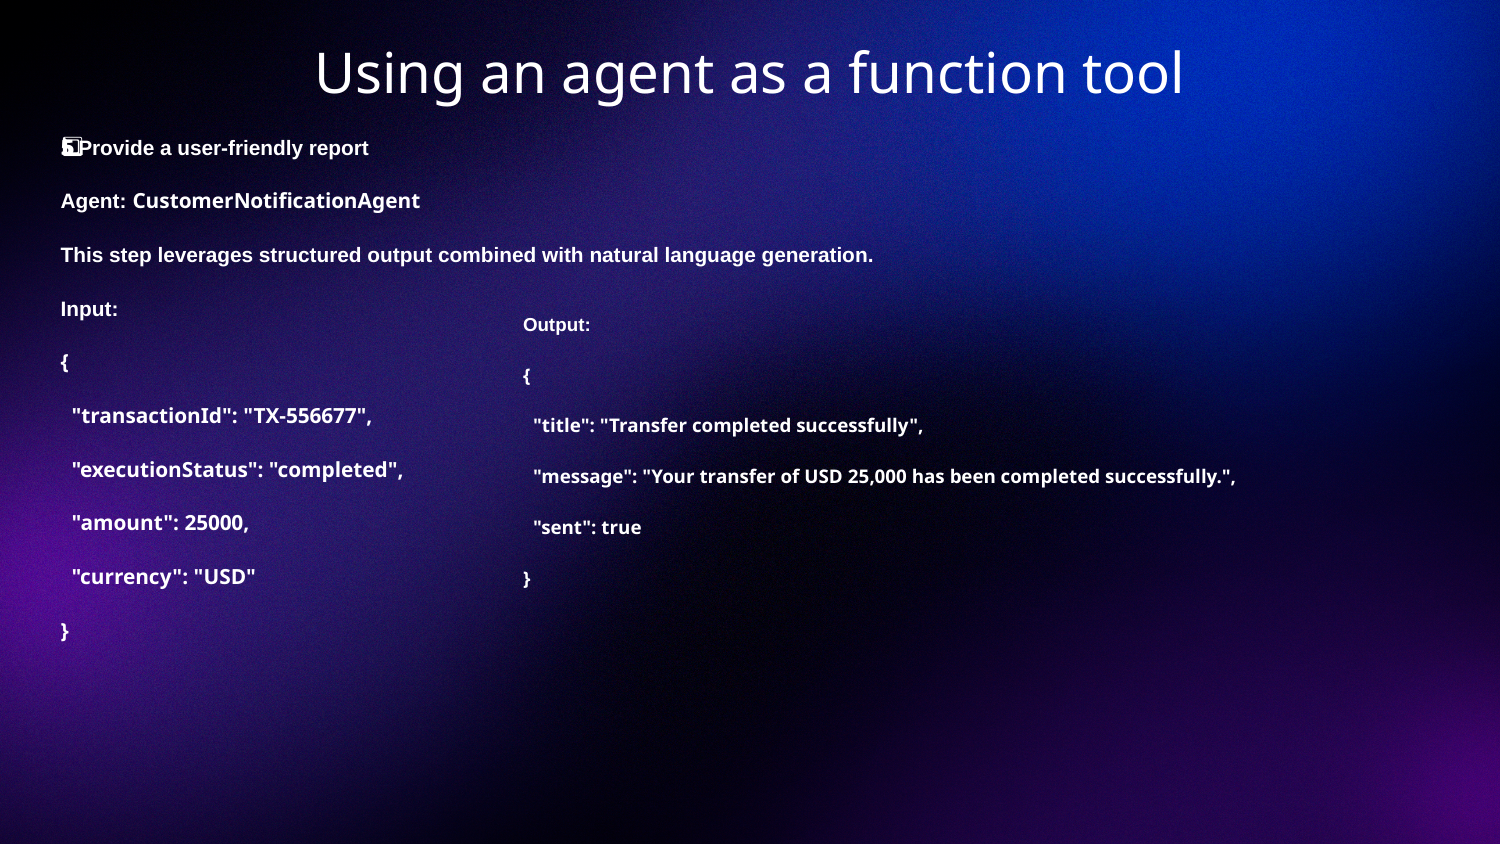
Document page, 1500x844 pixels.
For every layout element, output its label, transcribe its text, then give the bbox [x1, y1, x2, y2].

title Using an agent as a function tool [23, 33, 1477, 105]
text_box 5️⃣ Provide a user-friendly report Agent: CustomerNotificationAgent This step leverages structured output combined with natural language generation. Input: { "transactionId": "TX-556677", "executionStatus": "completed", "amount": 25000, "currency": "USD" } [45, 115, 1321, 720]
text_box Output: { "title": "Transfer completed successfully", "message": "Your transfer of USD 25,000 has been completed successfully.", "sent": true } [508, 236, 1426, 709]
picture [0, 0, 1500, 844]
